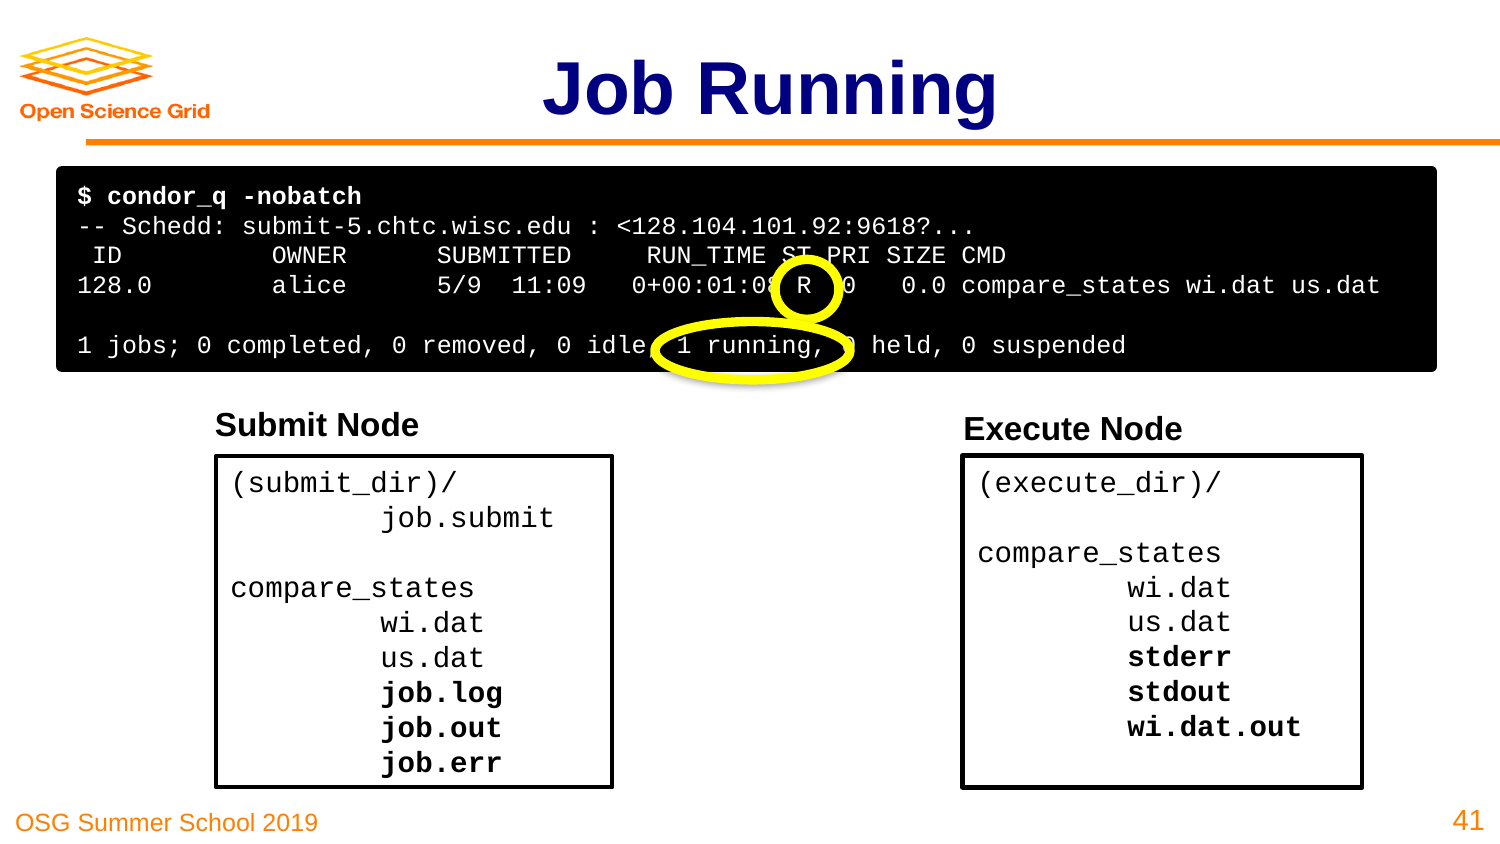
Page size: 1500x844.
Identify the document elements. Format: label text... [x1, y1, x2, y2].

title Job Running [201, 14, 1342, 155]
picture [0, 20, 201, 134]
text_box Submit Node [198, 388, 454, 458]
text_box Execute Node [946, 392, 1202, 461]
text_box [774, 258, 840, 321]
text_box [654, 320, 851, 381]
text_box $ condor_q -nobatch -- Schedd: submit-5.chtc.wisc.edu : <128.104.101.92:9618?... ID OWNER SUBMITTED RUN_TIME ST PRI SIZE CMD 128.0 alice 5/9 11:09 0+00:01:08 R 0 0.0 compare_states wi.dat us.dat 1 jobs; 0 completed, 0 removed, 0 idle, 1 running, 0 held, 0 suspended [62, 171, 1432, 367]
text_box (execute_dir)/ compare_states wi.dat us.dat stderr stdout wi.dat.out [960, 453, 1364, 790]
text_box (submit_dir)/ job.submit compare_states wi.dat us.dat job.log job.out job.err [214, 454, 614, 789]
slide_number 41 [1430, 787, 1500, 844]
